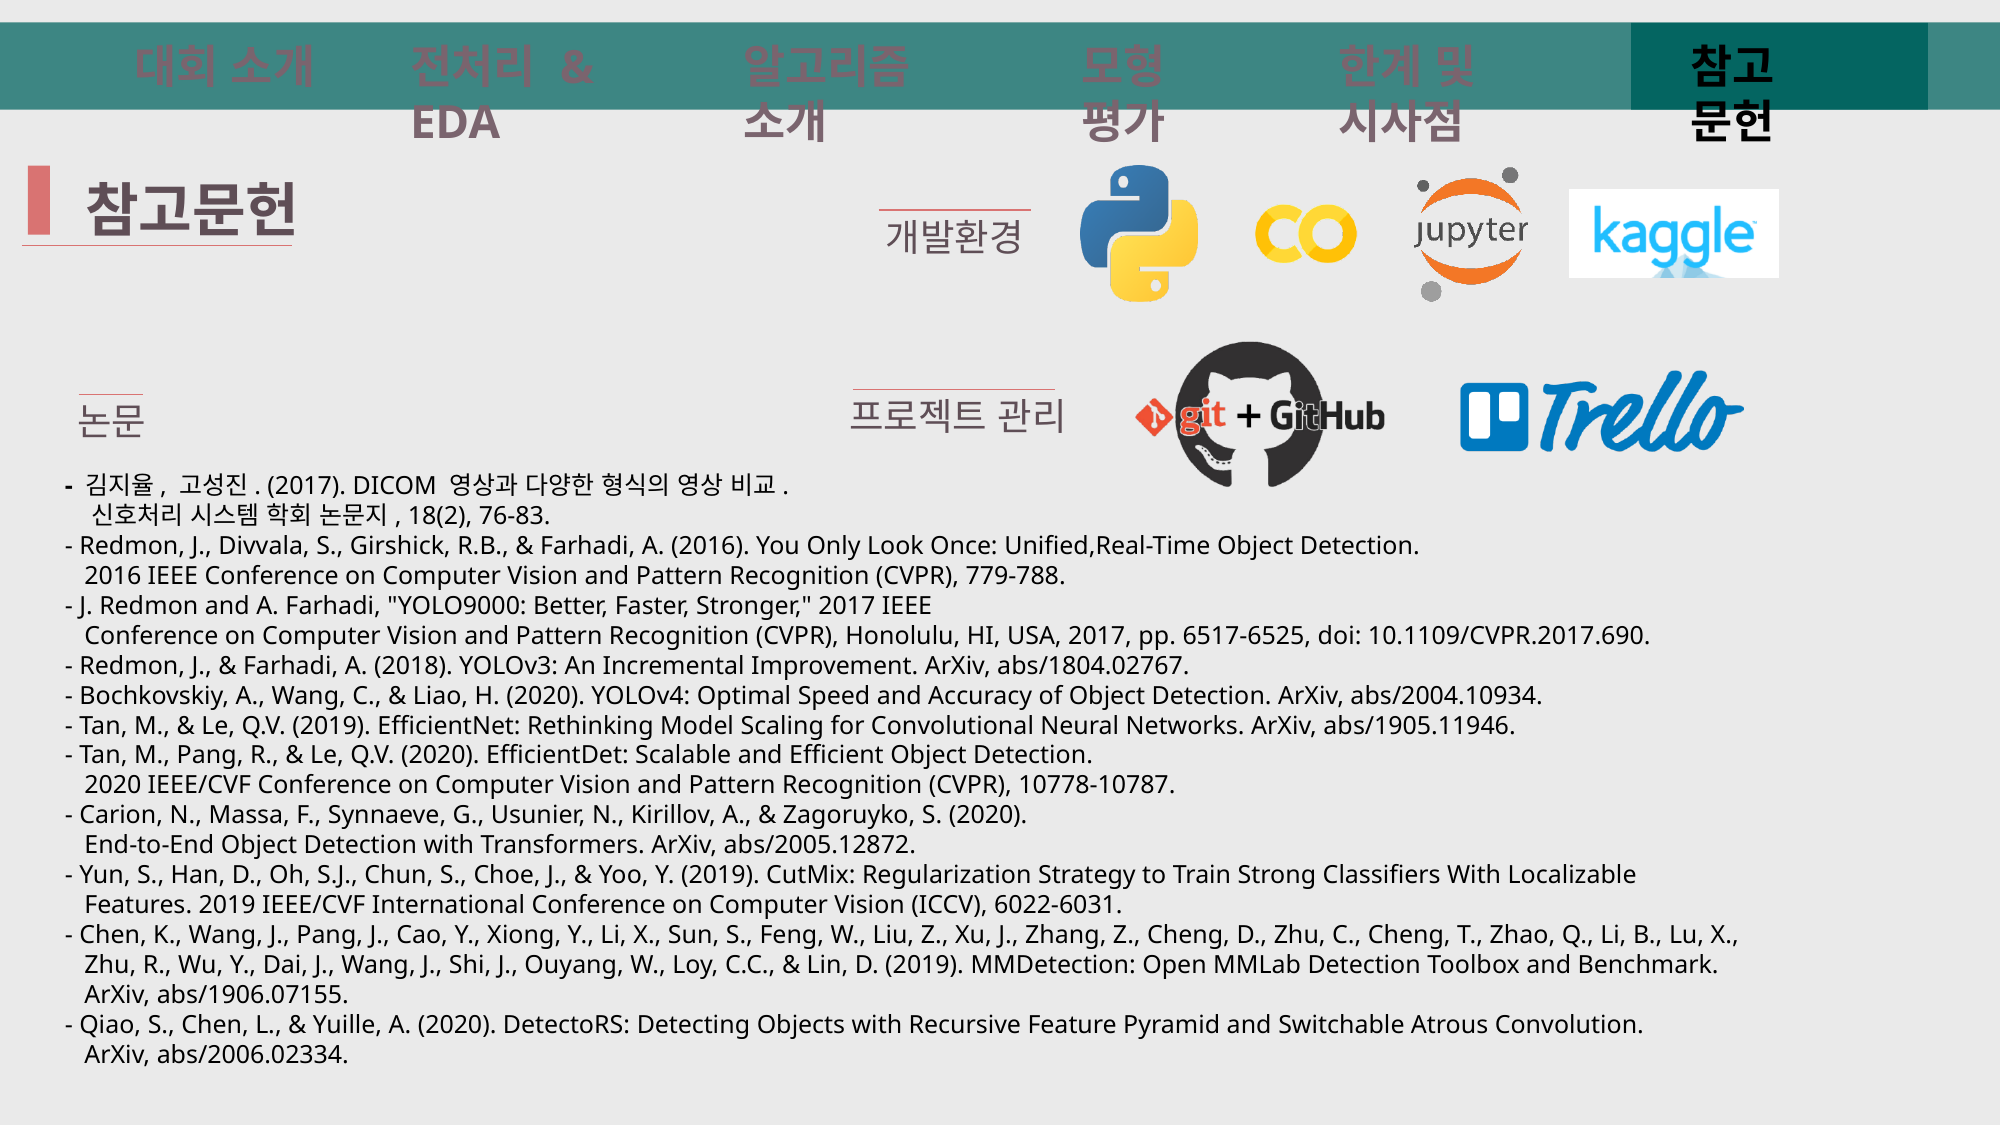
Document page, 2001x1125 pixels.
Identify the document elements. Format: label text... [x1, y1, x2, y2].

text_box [0, 22, 2000, 110]
text_box - 김지율, 고성진. (2017). DICOM 영상과 다양한 형식의 영상 비교. 신호처리 시스템 학회 논문지, 18(2), 76-83. - Redmon, J., Divvala, S., Girshick, R.B., & Farhadi, A. (2016). You Only Look Once: Unified,Real-Time Object Detection. 2016 IEEE Conference on Computer Vision and Pattern Recognition (CVPR), 779-788. - J. Redmon and A. Farhadi, "YOLO9000: Better, Faster, Stronger," 2017 IEEE Conference on Computer Vision and Pattern Recognition (CVPR), Honolulu, HI, USA, 2017, pp. 6517-6525, doi: 10.1109/CVPR.2017.690. - Redmon, J., & Farhadi, A. (2018). YOLOv3: An Incremental Improvement. ArXiv, abs/1804.02767. - Bochkovskiy, A., Wang, C., & Liao, H. (2020). YOLOv4: Optimal Speed and Accuracy of Object Detection. ArXiv, abs/2004.10934. - Tan, M., & Le, Q.V. (2019). EfficientNet: Rethinking Model Scaling for Convolutional Neural Networks. ArXiv, abs/1905.11946. - Tan, M., Pang, R., & Le, Q.V. (2020). EfficientDet: Scalable and Efficient Object Detection. 2020 IEEE/CVF Conference on Computer Vision and Pattern Recognition (CVPR), 10778-10787. - Carion, N., Massa, F., Synnaeve, G., Usunier, N., Kirillov, A., & Zagoruyko, S. (2020). End-to-End Object Detection with Transformers. ArXiv, abs/2005.12872. - Yun, S., Han, D., Oh, S.J., Chun, S., Choe, J., & Yoo, Y. (2019). CutMix: Regularization Strategy to Train Strong Classifiers With Localizable Features. 2019 IEEE/CVF International Conference on Computer Vision (ICCV), 6022-6031. - Chen, K., Wang, J., Pang, J., Cao, Y., Xiong, Y., Li, X., Sun, S., Feng, W., Liu, Z., Xu, J., Zhang, Z., Cheng, D., Zhu, C., Cheng, T., Zhao, Q., Li, B., Lu, X., Zhu, R., Wu, Y., Dai, J., Wang, J., Shi, J., Ouyang, W., Loy, C.C., & Lin, D. (2019). MMDetection: Open MMLab Detection Toolbox and Benchmark. ArXiv, abs/1906.07155. - Qiao, S., Chen, L., & Yuille, A. (2020). DetectoRS: Detecting Objects with Recursive Feature Pyramid and Switchable Atrous Convolution. ArXiv, abs/2006.02334. [50, 462, 1860, 1076]
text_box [26, 157, 308, 254]
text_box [62, 390, 162, 451]
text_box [834, 385, 1082, 447]
picture [1443, 370, 1744, 463]
picture [1100, 339, 1399, 489]
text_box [870, 206, 1039, 268]
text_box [1080, 165, 1779, 302]
